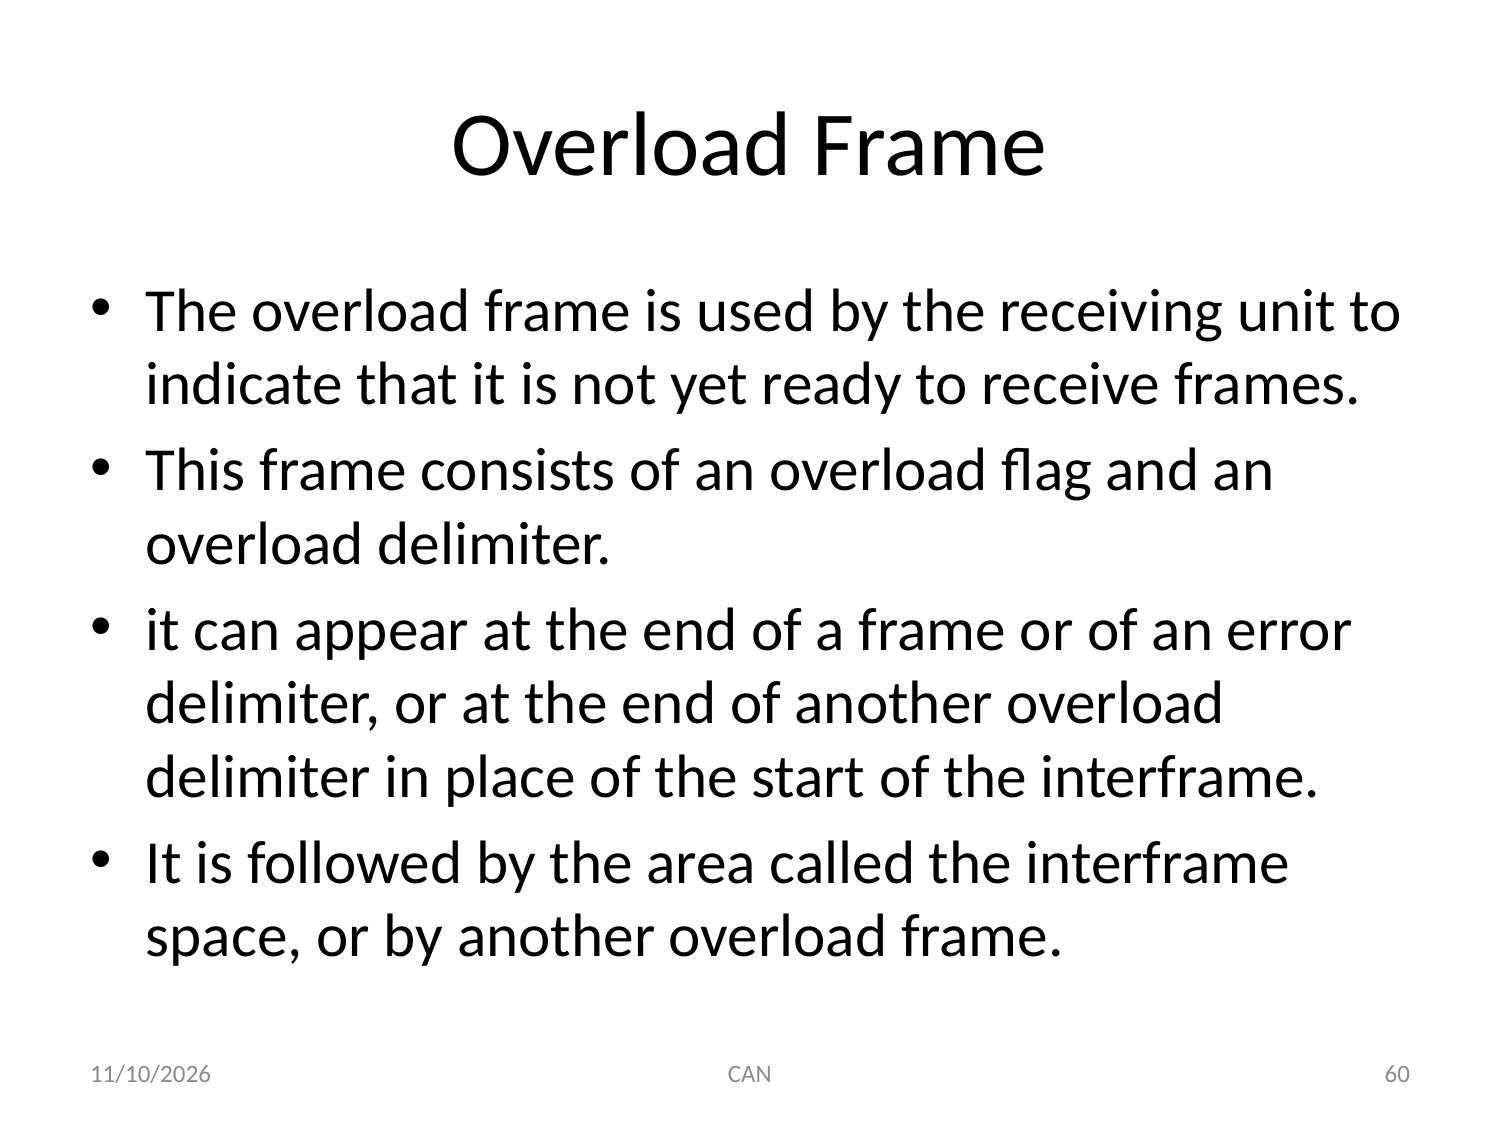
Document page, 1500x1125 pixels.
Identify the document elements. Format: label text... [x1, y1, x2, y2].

footer CAN [512, 1042, 988, 1103]
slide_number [75, 1042, 425, 1103]
list The overload frame is used by the receiving unit to indicate that it is not yet ready to receive frames. This frame consists of an overload flag and an overload delimiter. it can appear at the end of a frame or of an error delimiter, or at the end of another overload delimiter in place of the start of the interframe. It is followed by the area called the interframe space, or by another overload frame. [75, 262, 1425, 1005]
slide_number 60 [1074, 1042, 1425, 1103]
title Overload Frame [75, 45, 1425, 233]
